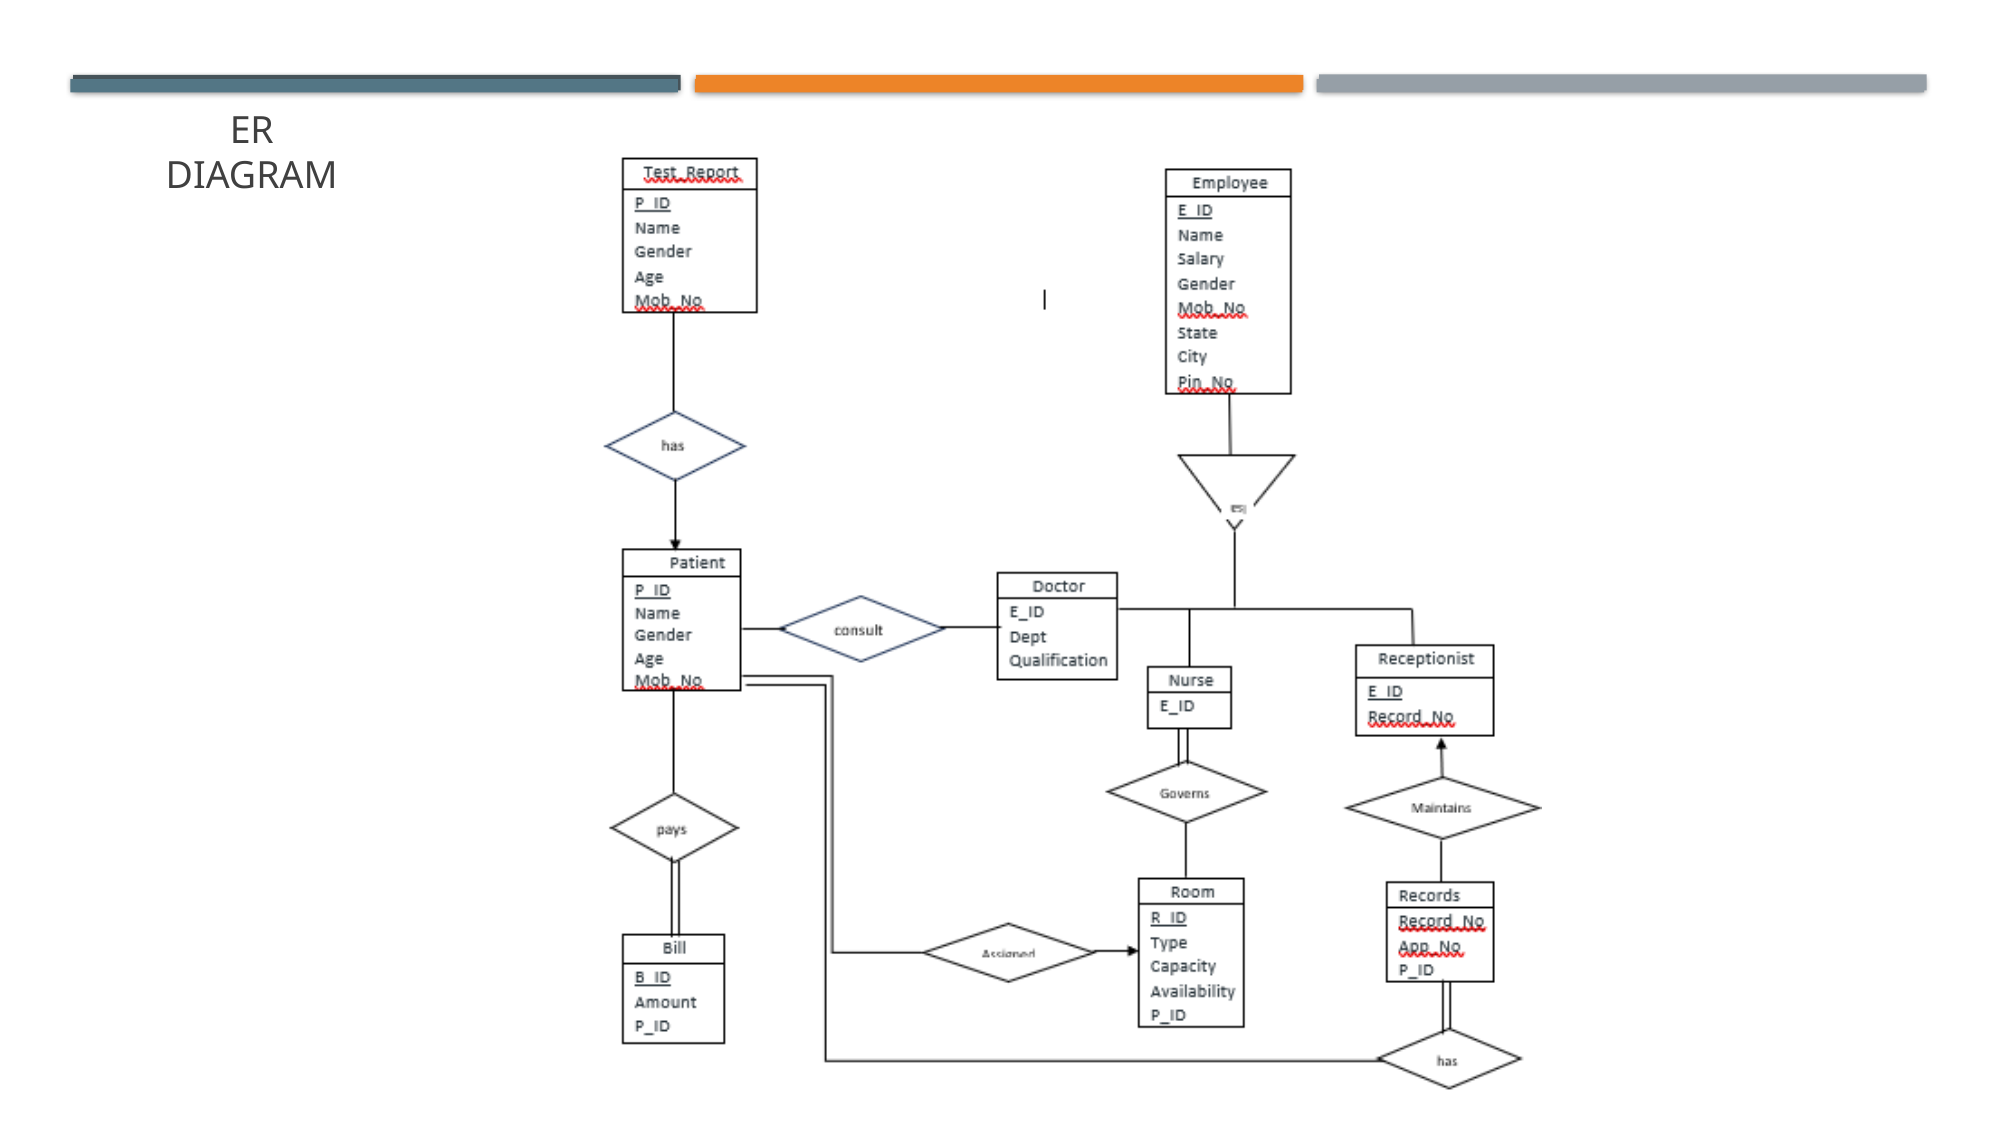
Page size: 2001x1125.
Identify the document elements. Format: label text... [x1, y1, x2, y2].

picture [587, 148, 1542, 1107]
title ER Diagram [125, 116, 378, 204]
